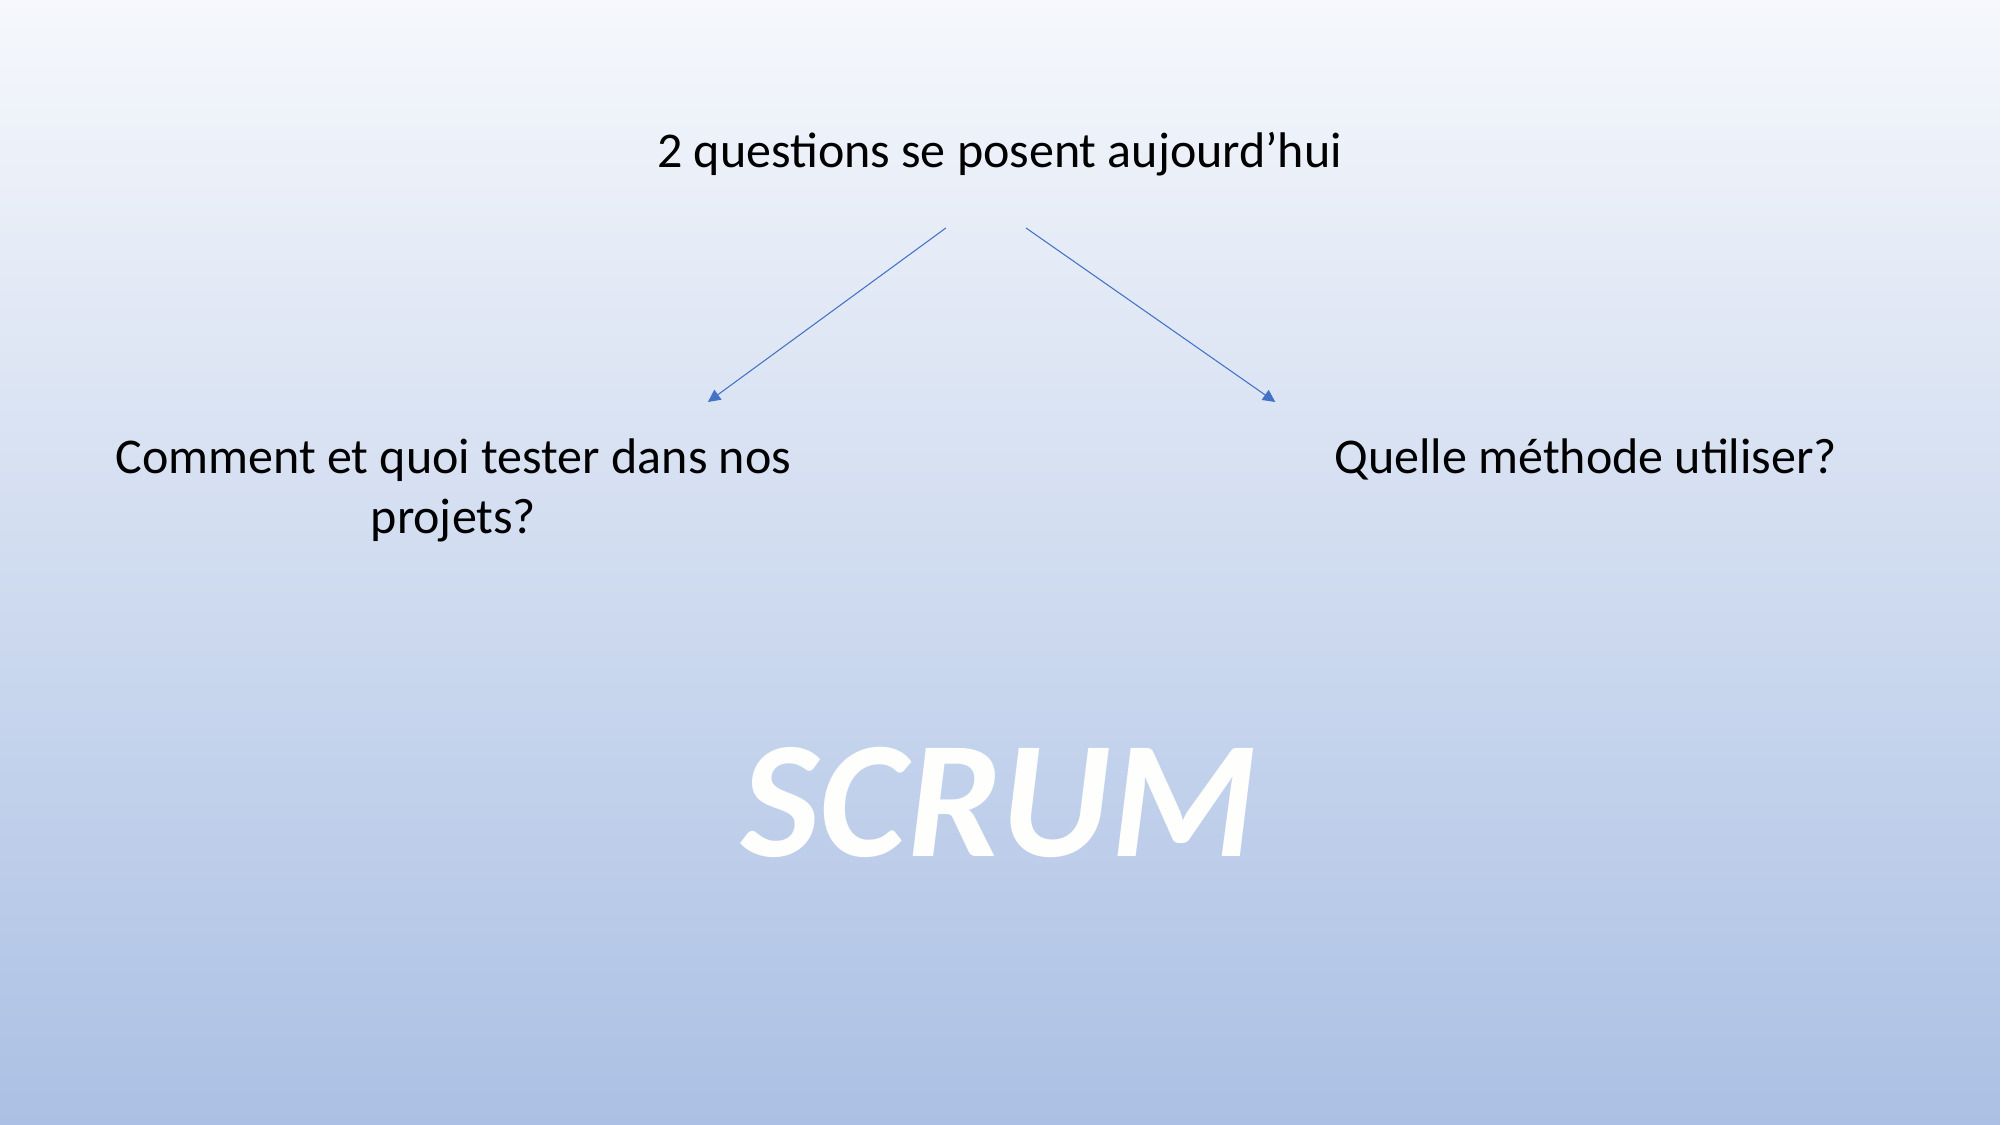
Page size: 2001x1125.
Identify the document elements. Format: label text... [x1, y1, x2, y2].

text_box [707, 227, 946, 402]
text_box 2 questions se posent aujourd’hui [642, 109, 1358, 185]
text_box SCRUM [726, 682, 1274, 898]
text_box Comment et quoi tester dans nos projets? [81, 416, 826, 551]
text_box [1025, 227, 1276, 402]
text_box Quelle méthode utiliser? [1319, 416, 1853, 491]
